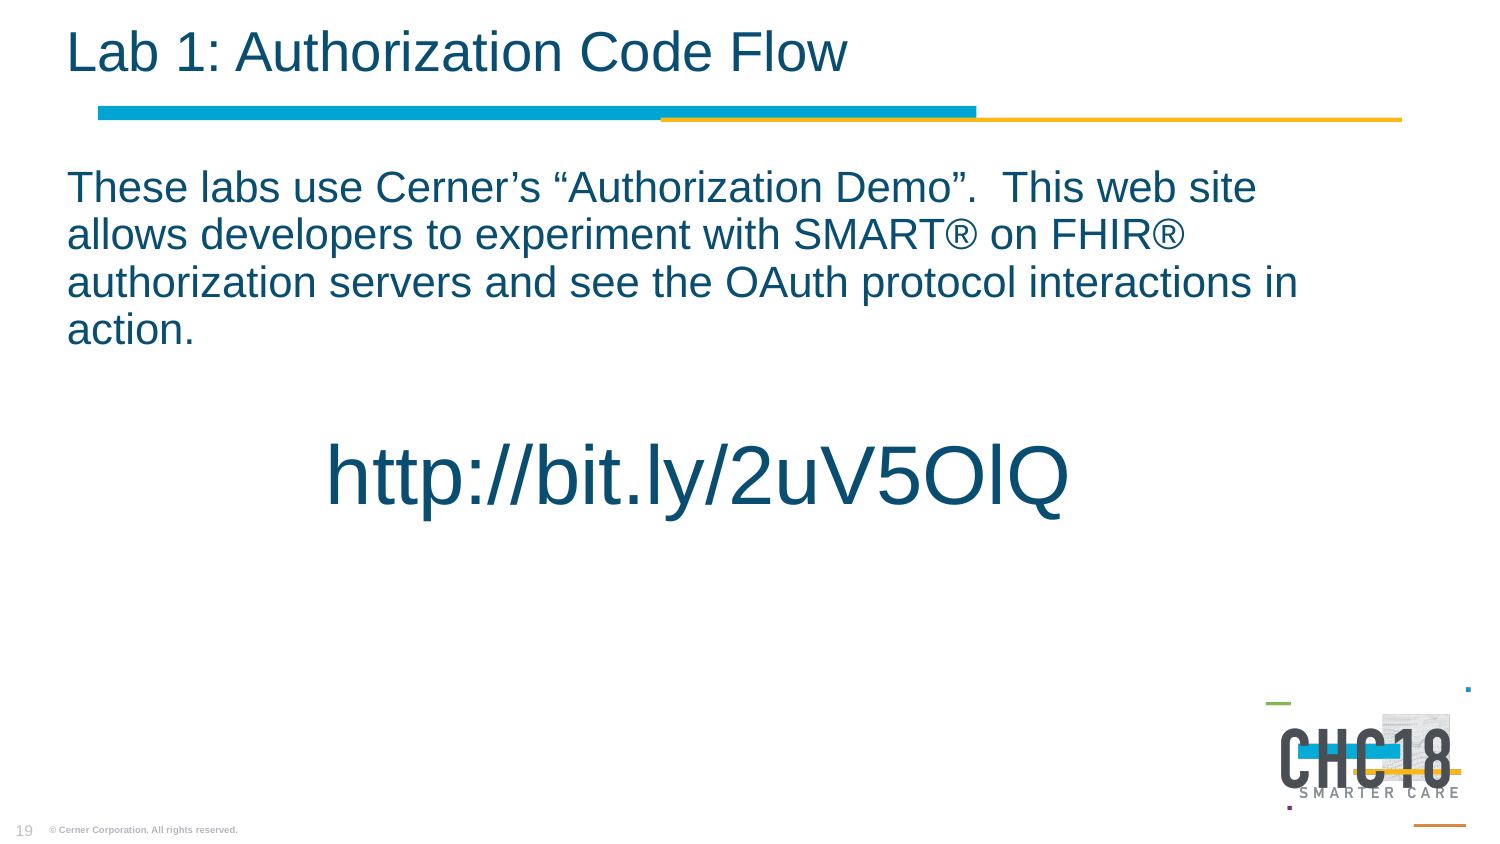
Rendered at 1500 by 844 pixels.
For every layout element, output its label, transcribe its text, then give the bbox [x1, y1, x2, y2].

picture [1252, 682, 1488, 832]
list These labs use Cerner’s “Authorization Demo”. This web site allows developers to experiment with SMART® on FHIR® authorization servers and see the OAuth protocol interactions in action. http://bit.ly/2uV5OlQ [51, 157, 1346, 715]
title Lab 1: Authorization Code Flow [50, 0, 1345, 106]
